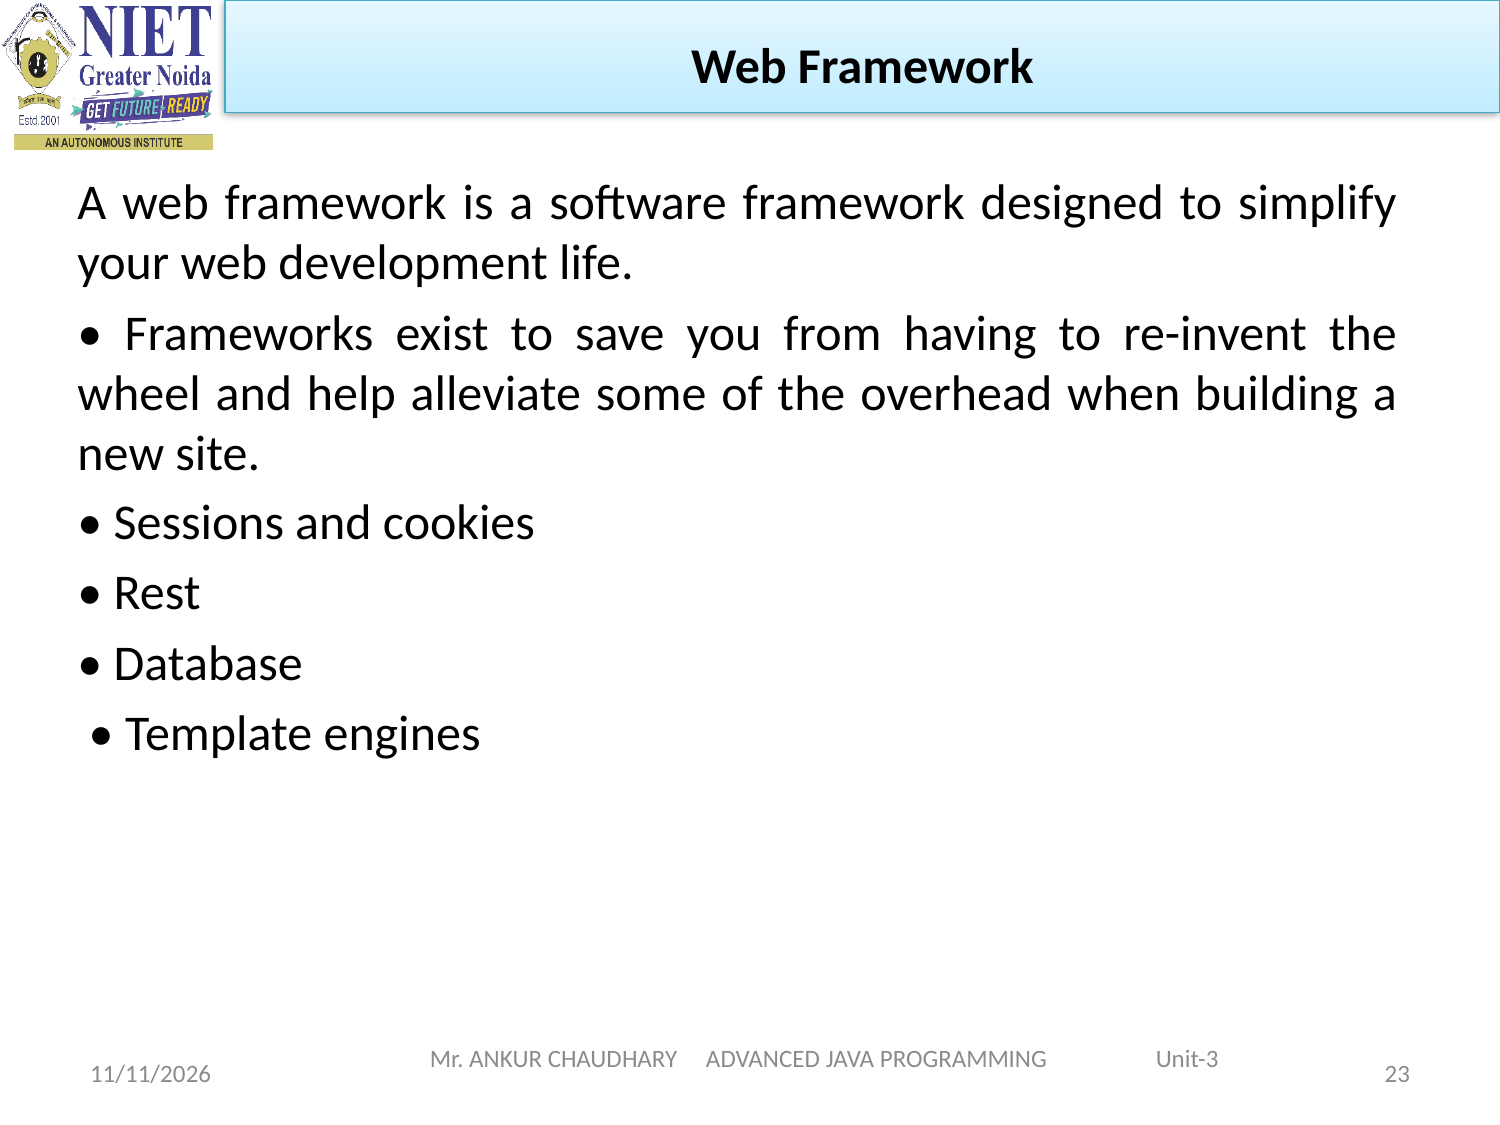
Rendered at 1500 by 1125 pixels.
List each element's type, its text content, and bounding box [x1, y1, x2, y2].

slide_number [75, 1042, 412, 1103]
slide_number 23 [1074, 1042, 1425, 1103]
footer Mr. ANKUR CHAUDHARY ADVANCED JAVA PROGRAMMING Unit-3 [412, 1042, 1074, 1103]
picture [2, 3, 213, 150]
text_box Web Framework [224, 0, 1500, 113]
list A web framework is a software framework designed to simplify your web development life. • Frameworks exist to save you from having to re-invent the wheel and help alleviate some of the overhead when building a new site. • Sessions and cookies • Rest • Database • Template engines [62, 162, 1413, 1000]
